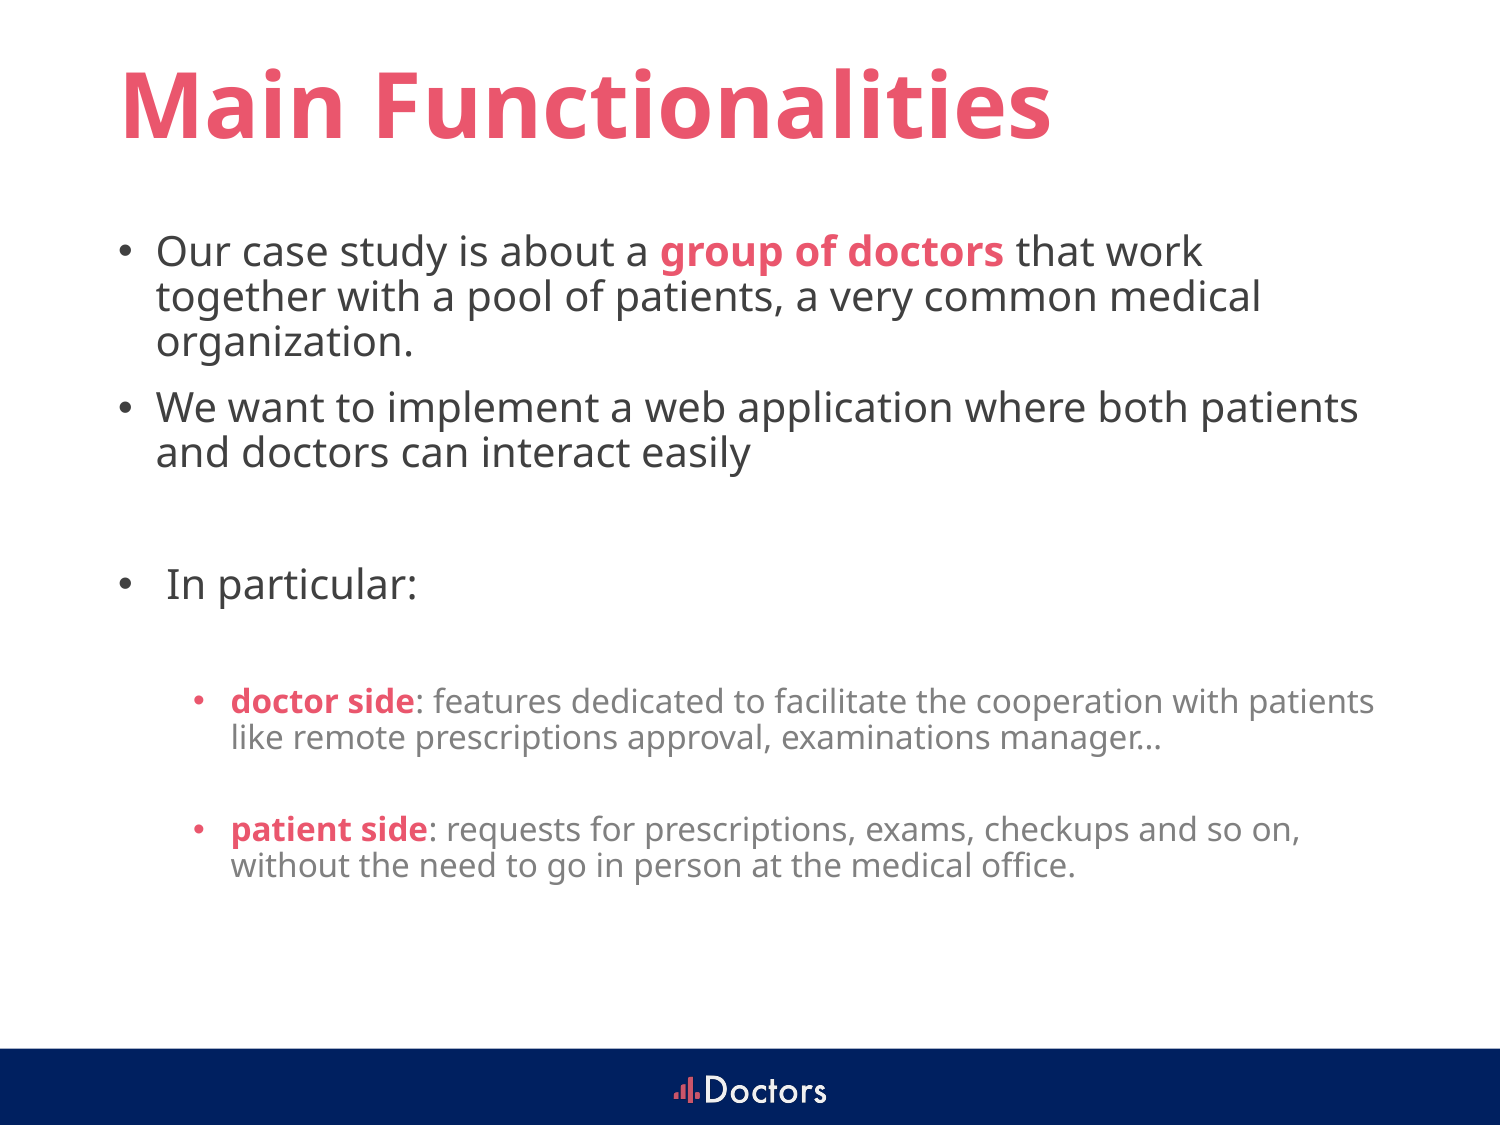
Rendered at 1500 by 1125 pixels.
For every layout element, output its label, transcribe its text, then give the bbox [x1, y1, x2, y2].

list Our case study is about a group of doctors that work together with a pool of patients, a very common medical organization. We want to implement a web application where both patients and doctors can interact easily In particular: doctor side: features dedicated to facilitate the cooperation with patients like remote prescriptions approval, examinations manager… patient side: requests for prescriptions, exams, checkups and so on, without the need to go in person at the medical office. [103, 223, 1397, 1030]
title Main Functionalities [103, 0, 1397, 218]
picture [672, 1074, 828, 1105]
